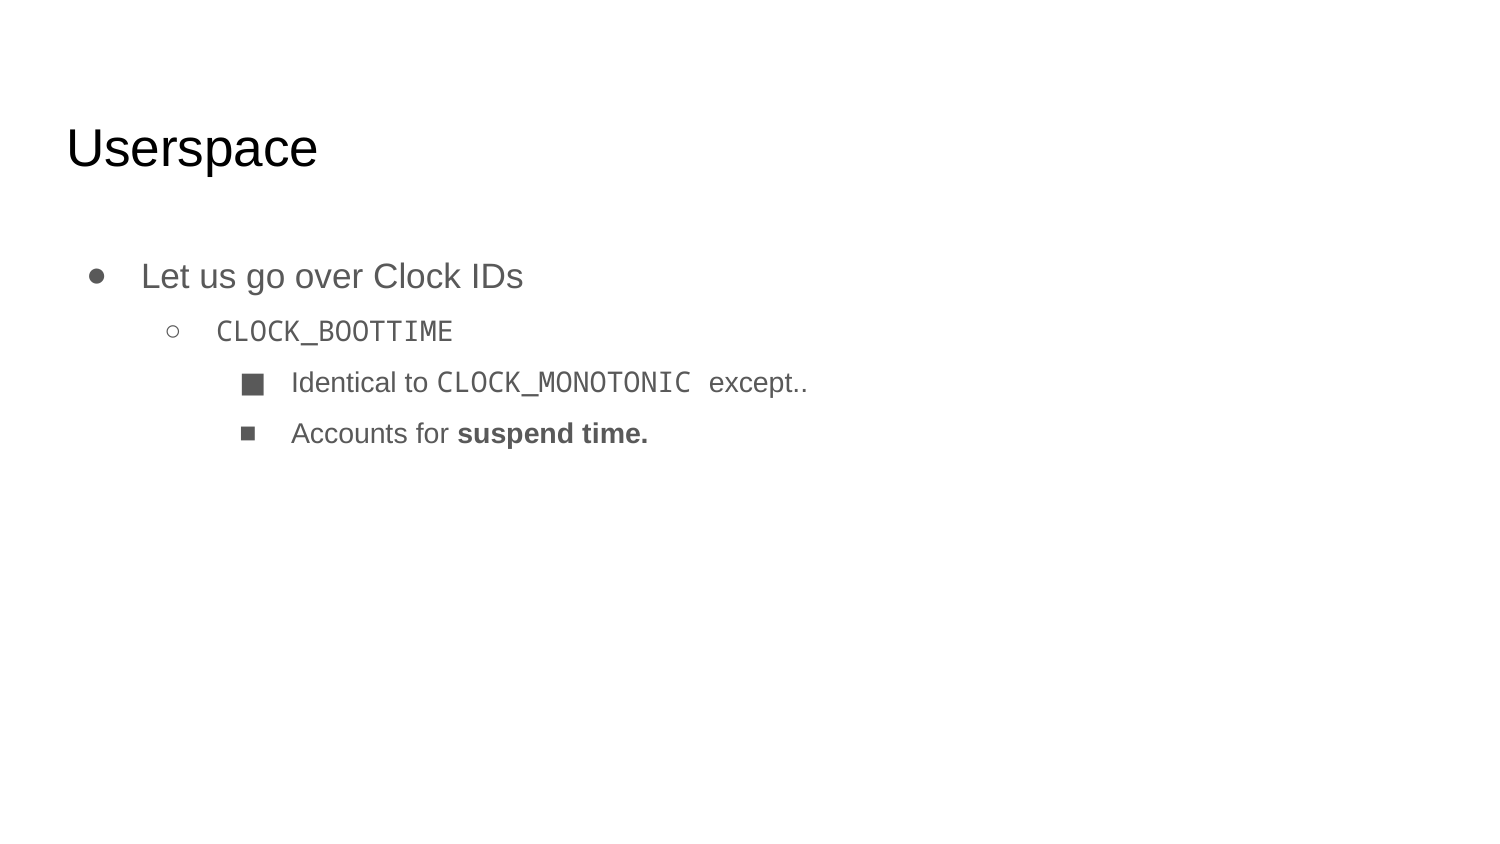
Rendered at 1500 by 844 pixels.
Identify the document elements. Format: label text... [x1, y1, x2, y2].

title Userspace [51, 98, 1449, 192]
list Let us go over Clock IDs CLOCK_BOOTTIME Identical to CLOCK_MONOTONIC except.. Accounts for suspend time. [51, 217, 1489, 778]
